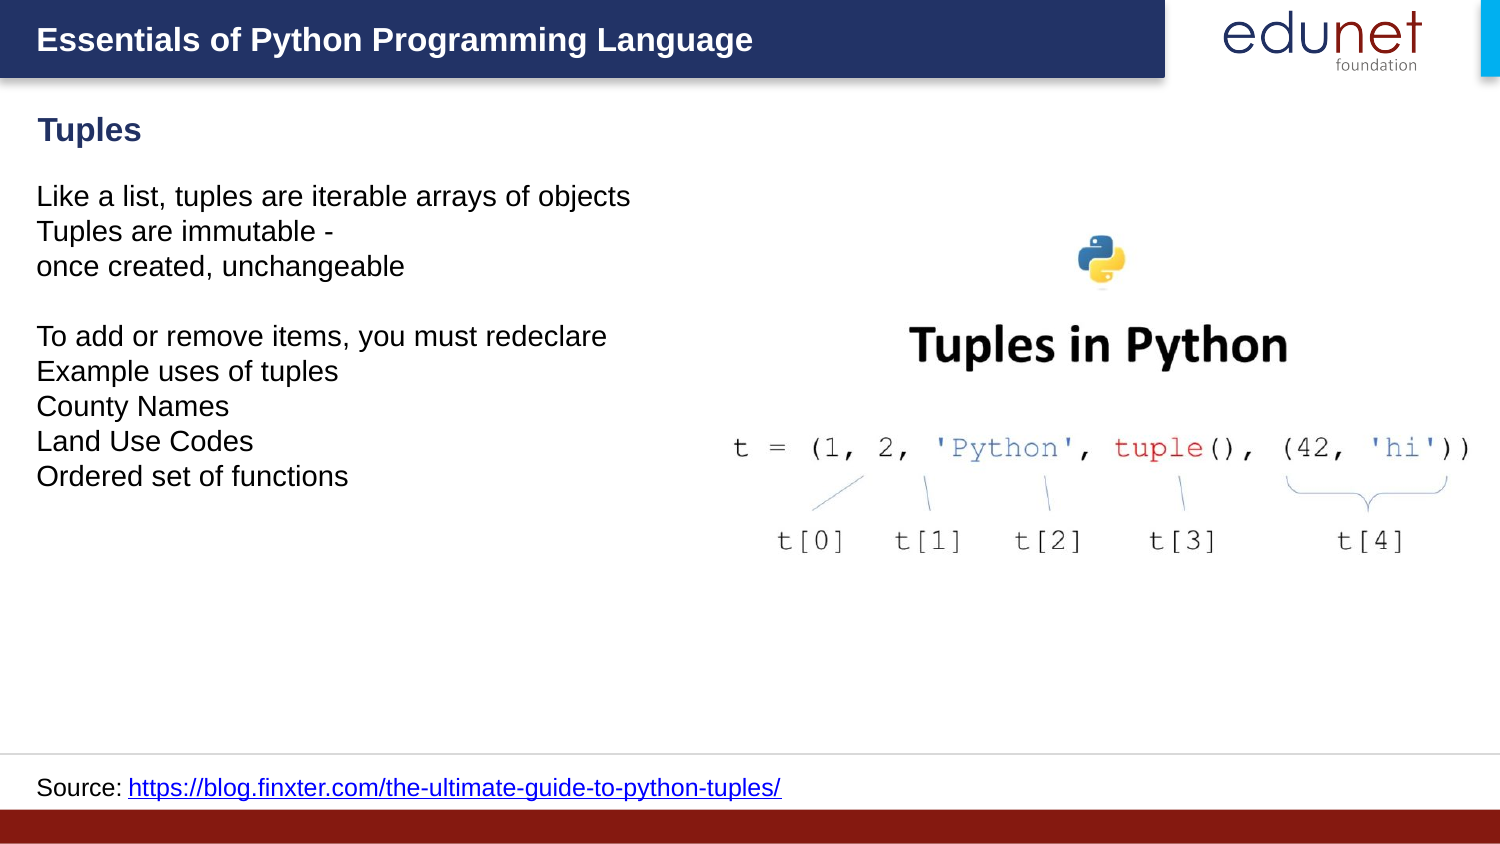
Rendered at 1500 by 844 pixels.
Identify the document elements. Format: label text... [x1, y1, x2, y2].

text_box Source: [21, 763, 113, 809]
text_box Tuples [22, 101, 647, 156]
picture [728, 221, 1479, 567]
text_box Like a list, tuples are iterable arrays of objects Tuples are immutable - once created, unchangeable To add or remove items, you must redeclare Example uses of tuples County Names Land Use Codes Ordered set of functions [21, 170, 750, 500]
picture [1219, 8, 1424, 75]
text_box https://blog.finxter.com/the-ultimate-guide-to-python-tuples/ [113, 763, 887, 809]
